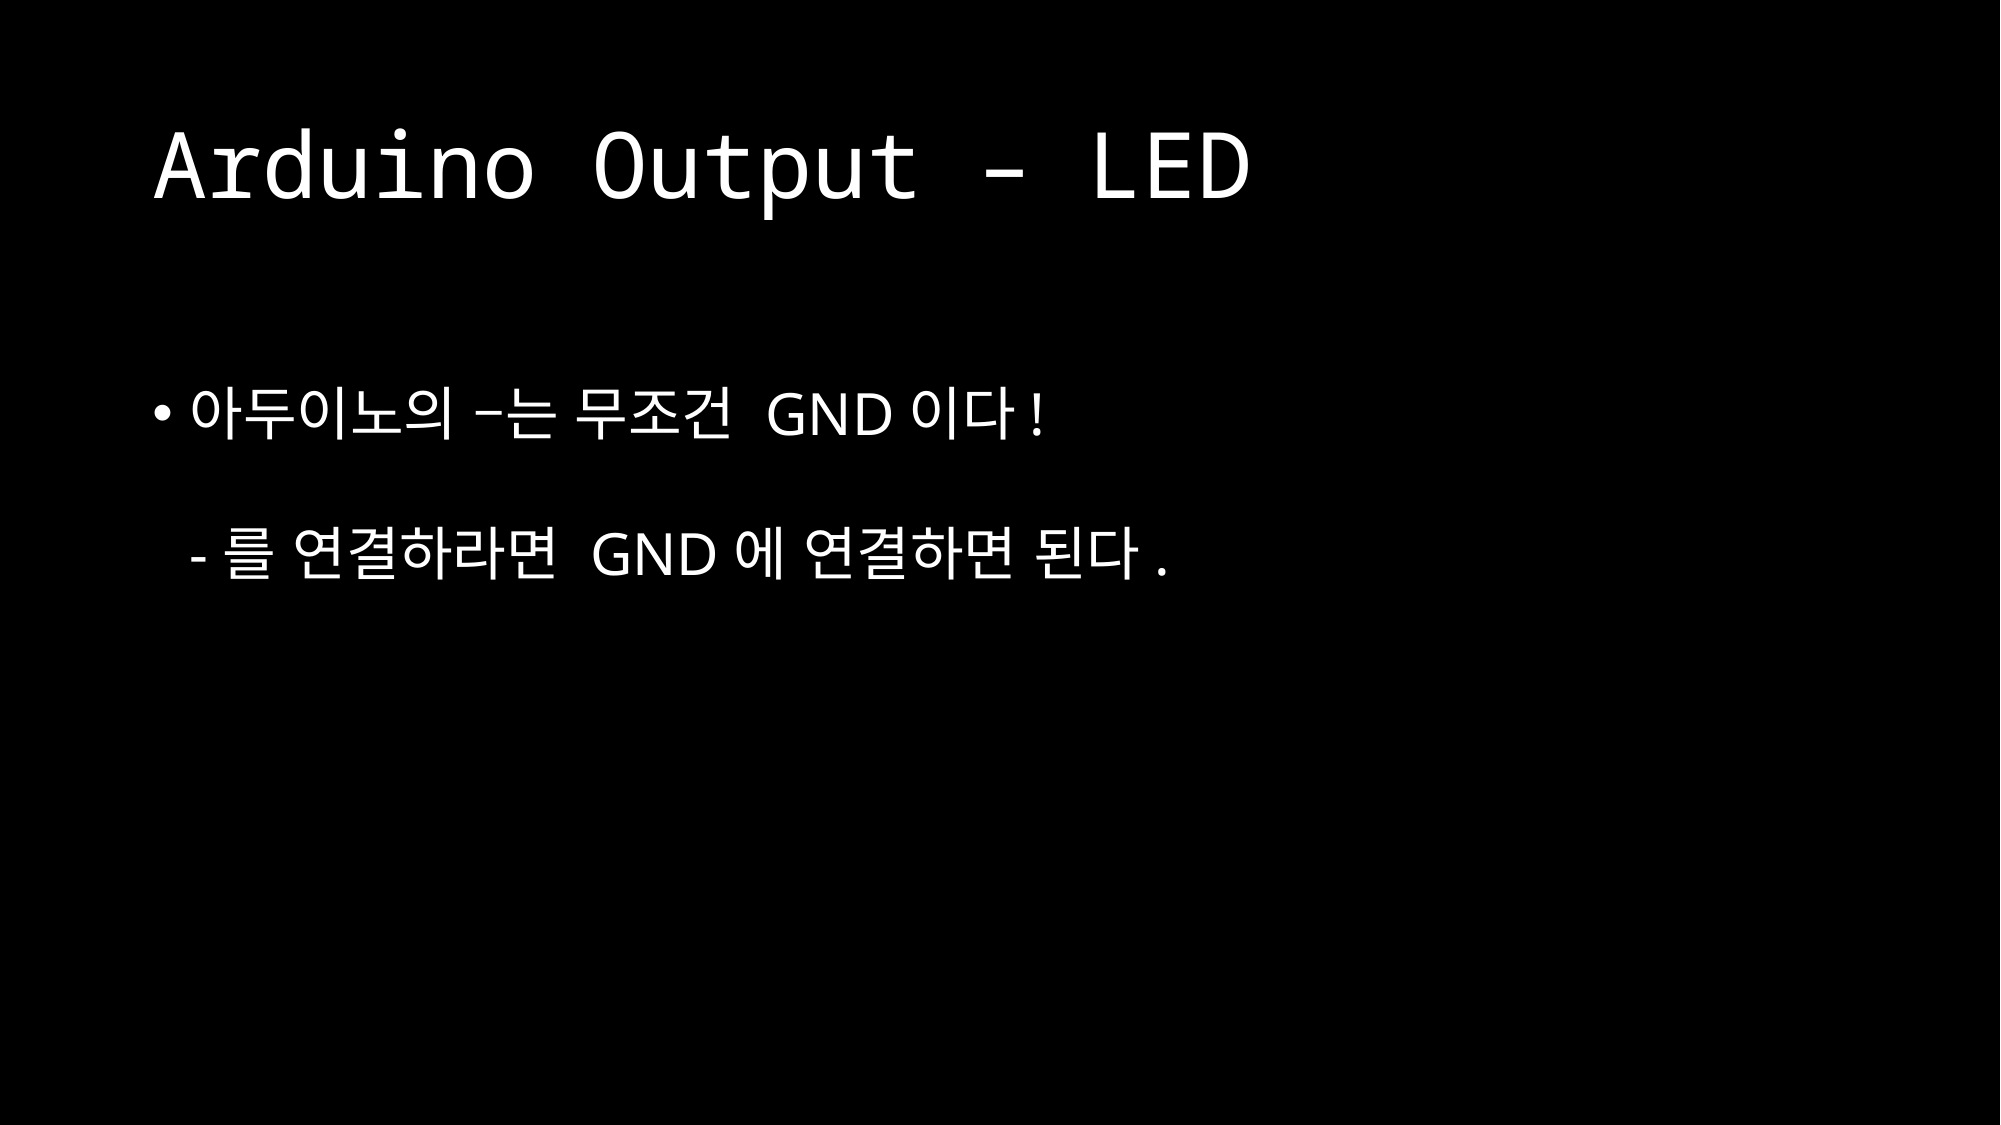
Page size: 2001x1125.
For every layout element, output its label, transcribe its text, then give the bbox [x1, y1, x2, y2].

list 아두이노의 –는 무조건 GND이다! -를 연결하라면 GND에 연결하면 된다. [137, 299, 1863, 1014]
title Arduino Output – LED [137, 59, 1863, 278]
